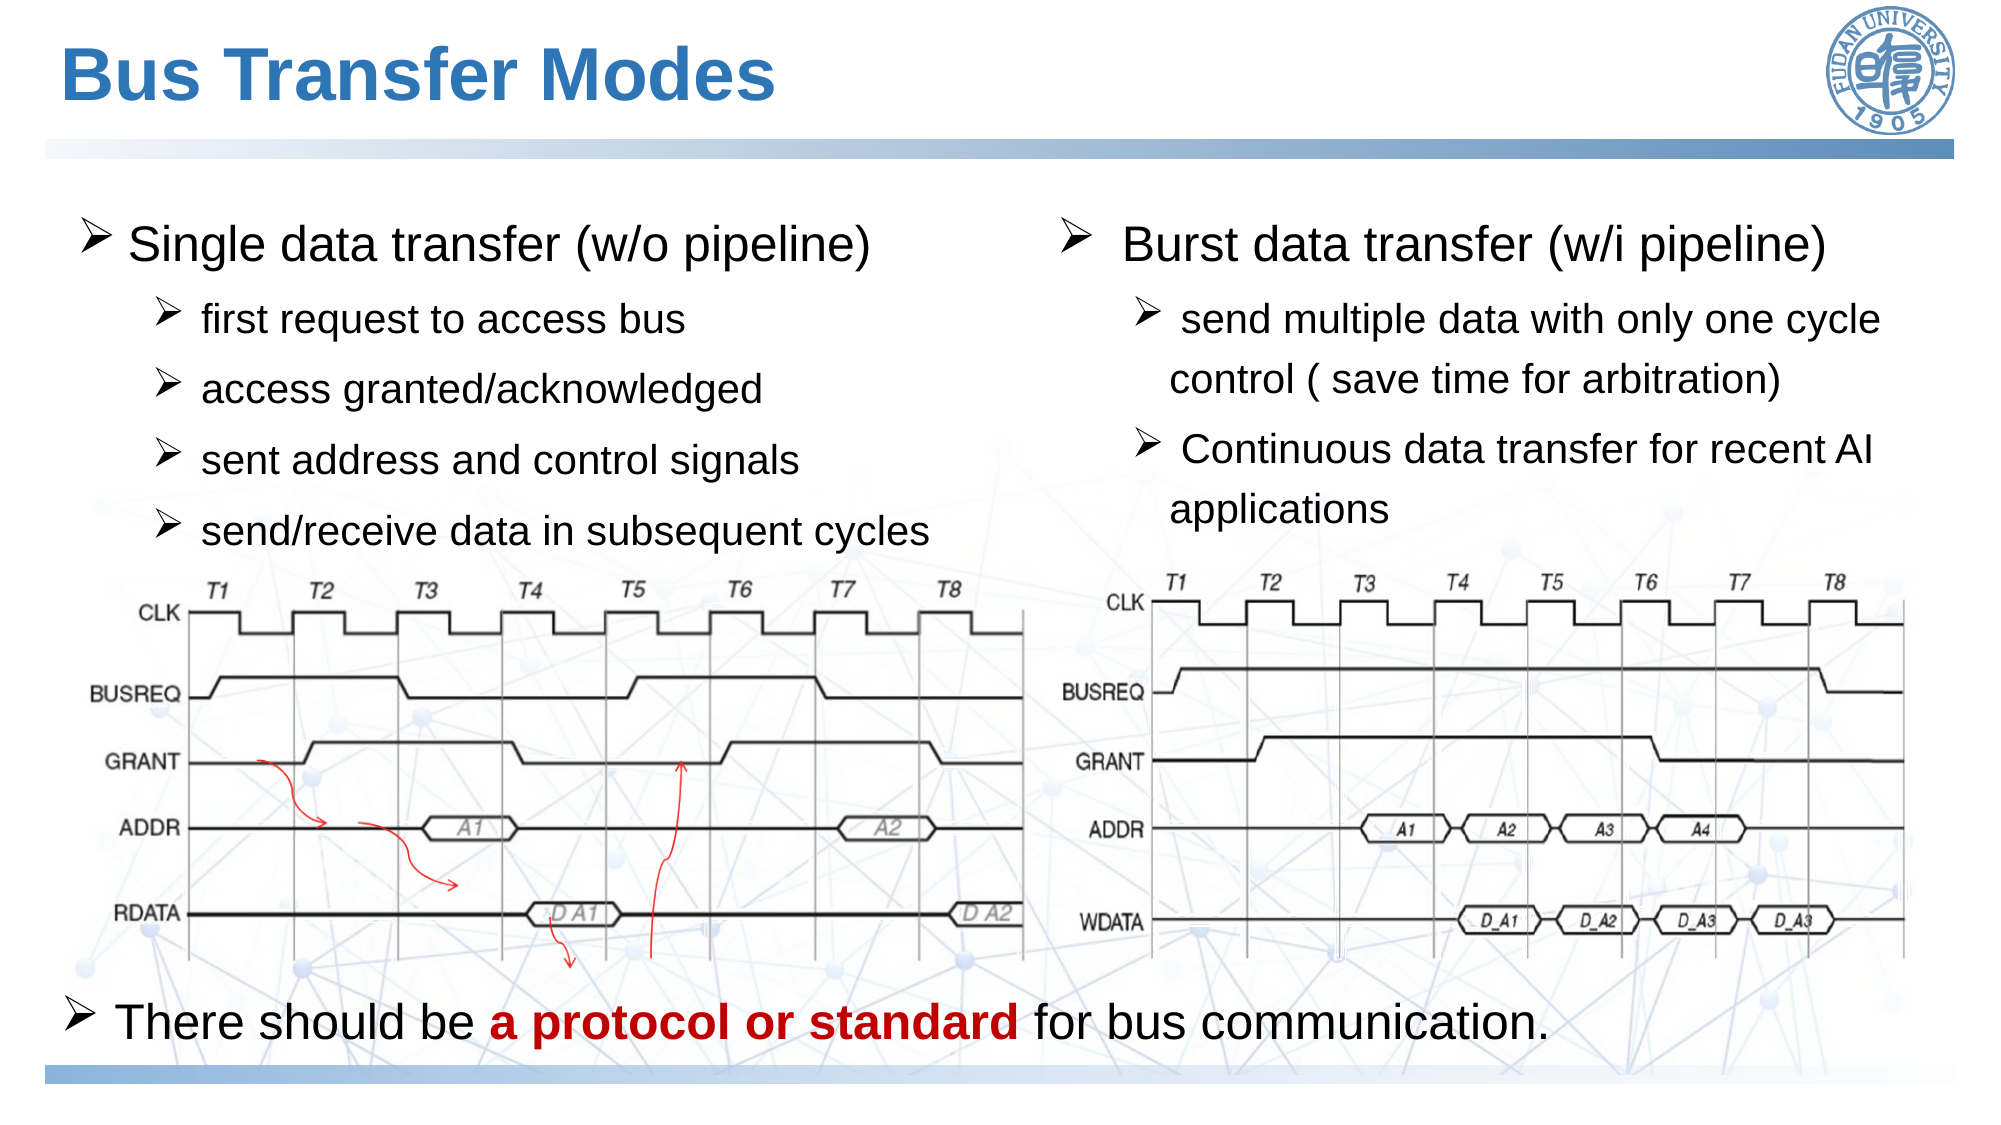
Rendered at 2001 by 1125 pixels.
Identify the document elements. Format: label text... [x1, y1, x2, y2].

picture [45, 546, 1938, 989]
text_box Burst data transfer (w/i pipeline) send multiple data with only one cycle control ( save time for arbitration) Continuous data transfer for recent AI applications [1041, 191, 1955, 626]
list Single data transfer (w/o pipeline) first request to access bus access granted/acknowledged sent address and control signals send/receive data in subsequent cycles [62, 191, 1041, 554]
title Bus Transfer Modes [45, 22, 1493, 131]
text_box There should be a protocol or standard for bus communication. [45, 970, 1942, 1065]
